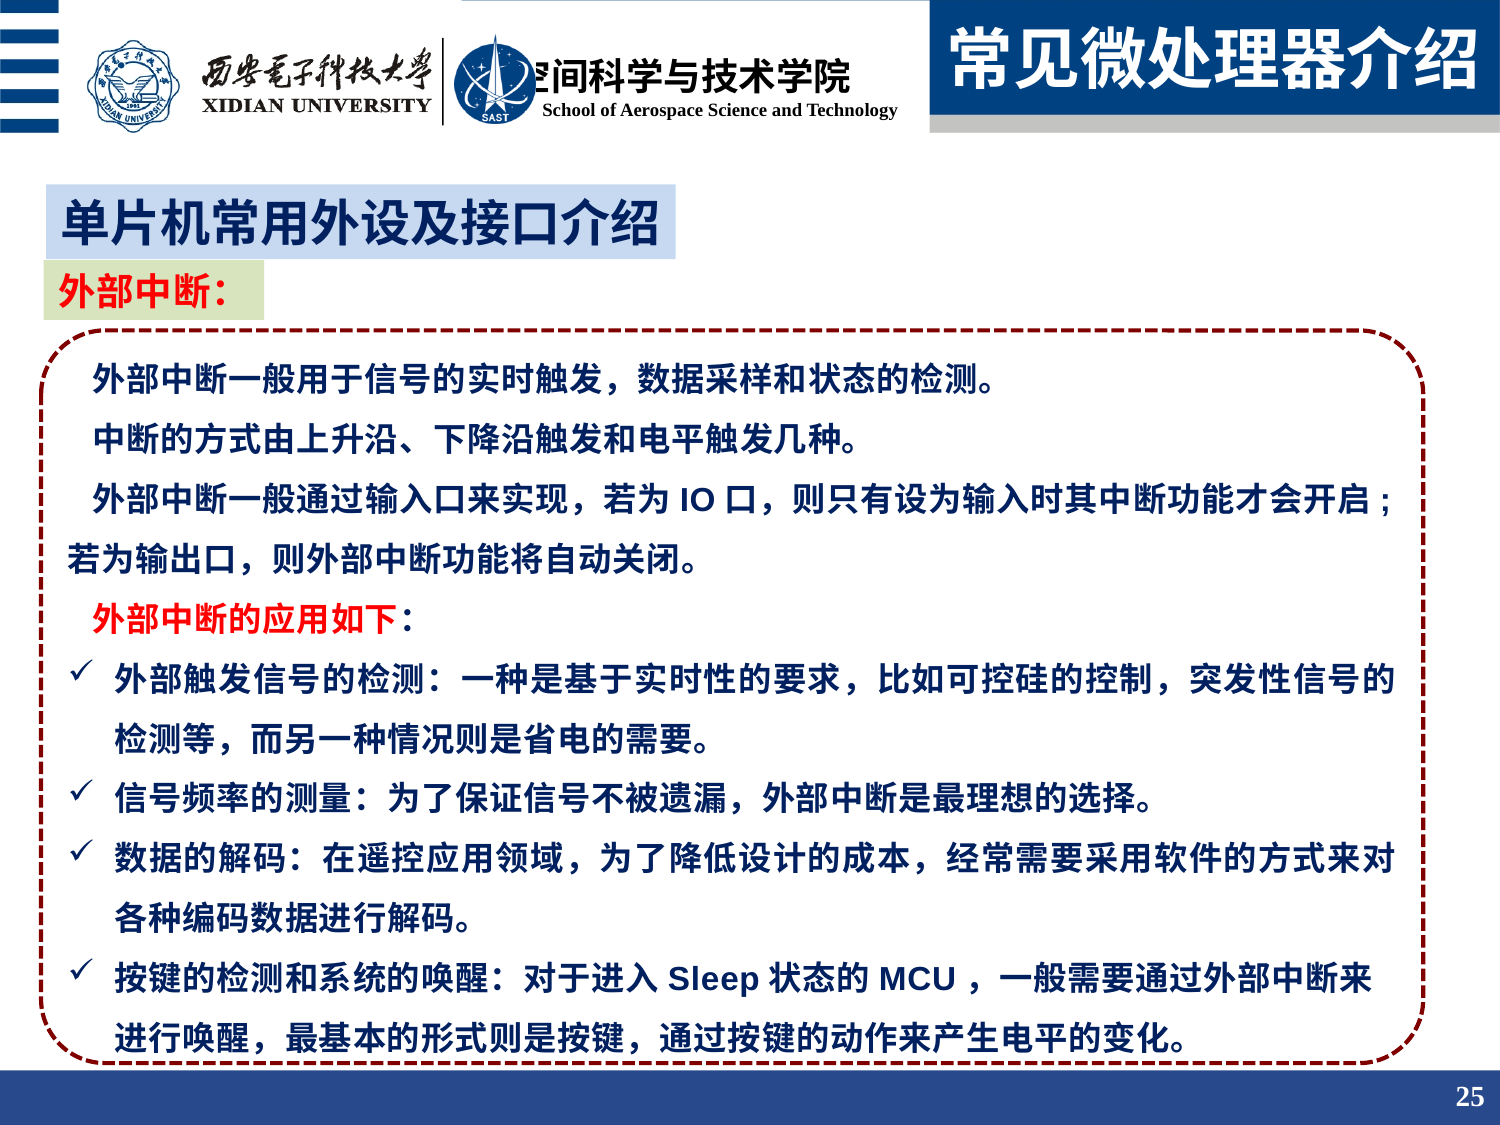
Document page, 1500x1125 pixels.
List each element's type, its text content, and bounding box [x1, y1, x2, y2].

text_box 外部中断一般用于信号的实时触发，数据采样和状态的检测。 中断的方式由上升沿、下降沿触发和电平触发几种。 外部中断一般通过输入口来实现，若为IO口，则只有设为输入时其中断功能才会开启;若为输出口，则外部中断功能将自动关闭。 外部中断的应用如下： 外部触发信号的检测：一种是基于实时性的要求，比如可控硅的控制，突发性信号的检测等，而另一种情况则是省电的需要。 信号频率的测量：为了保证信号不被遗漏，外部中断是最理想的选择。 数据的解码：在遥控应用领域，为了降低设计的成本，经常需要采用软件的方式来对各种编码数据进行解码。 按键的检测和系统的唤醒：对于进入Sleep状态的MCU，一般需要通过外部中断来进行唤醒，最基本的形式则是按键，通过按键的动作来产生电平的变化。 [53, 331, 1412, 1065]
text_box 常见微处理器介绍 [927, 0, 1500, 114]
text_box [1412, 354, 1426, 1039]
picture [0, 0, 1500, 1070]
text_box 单片机常用外设及接口介绍 [46, 184, 676, 260]
text_box [38, 353, 53, 1040]
text_box 外部中断： [43, 260, 265, 320]
